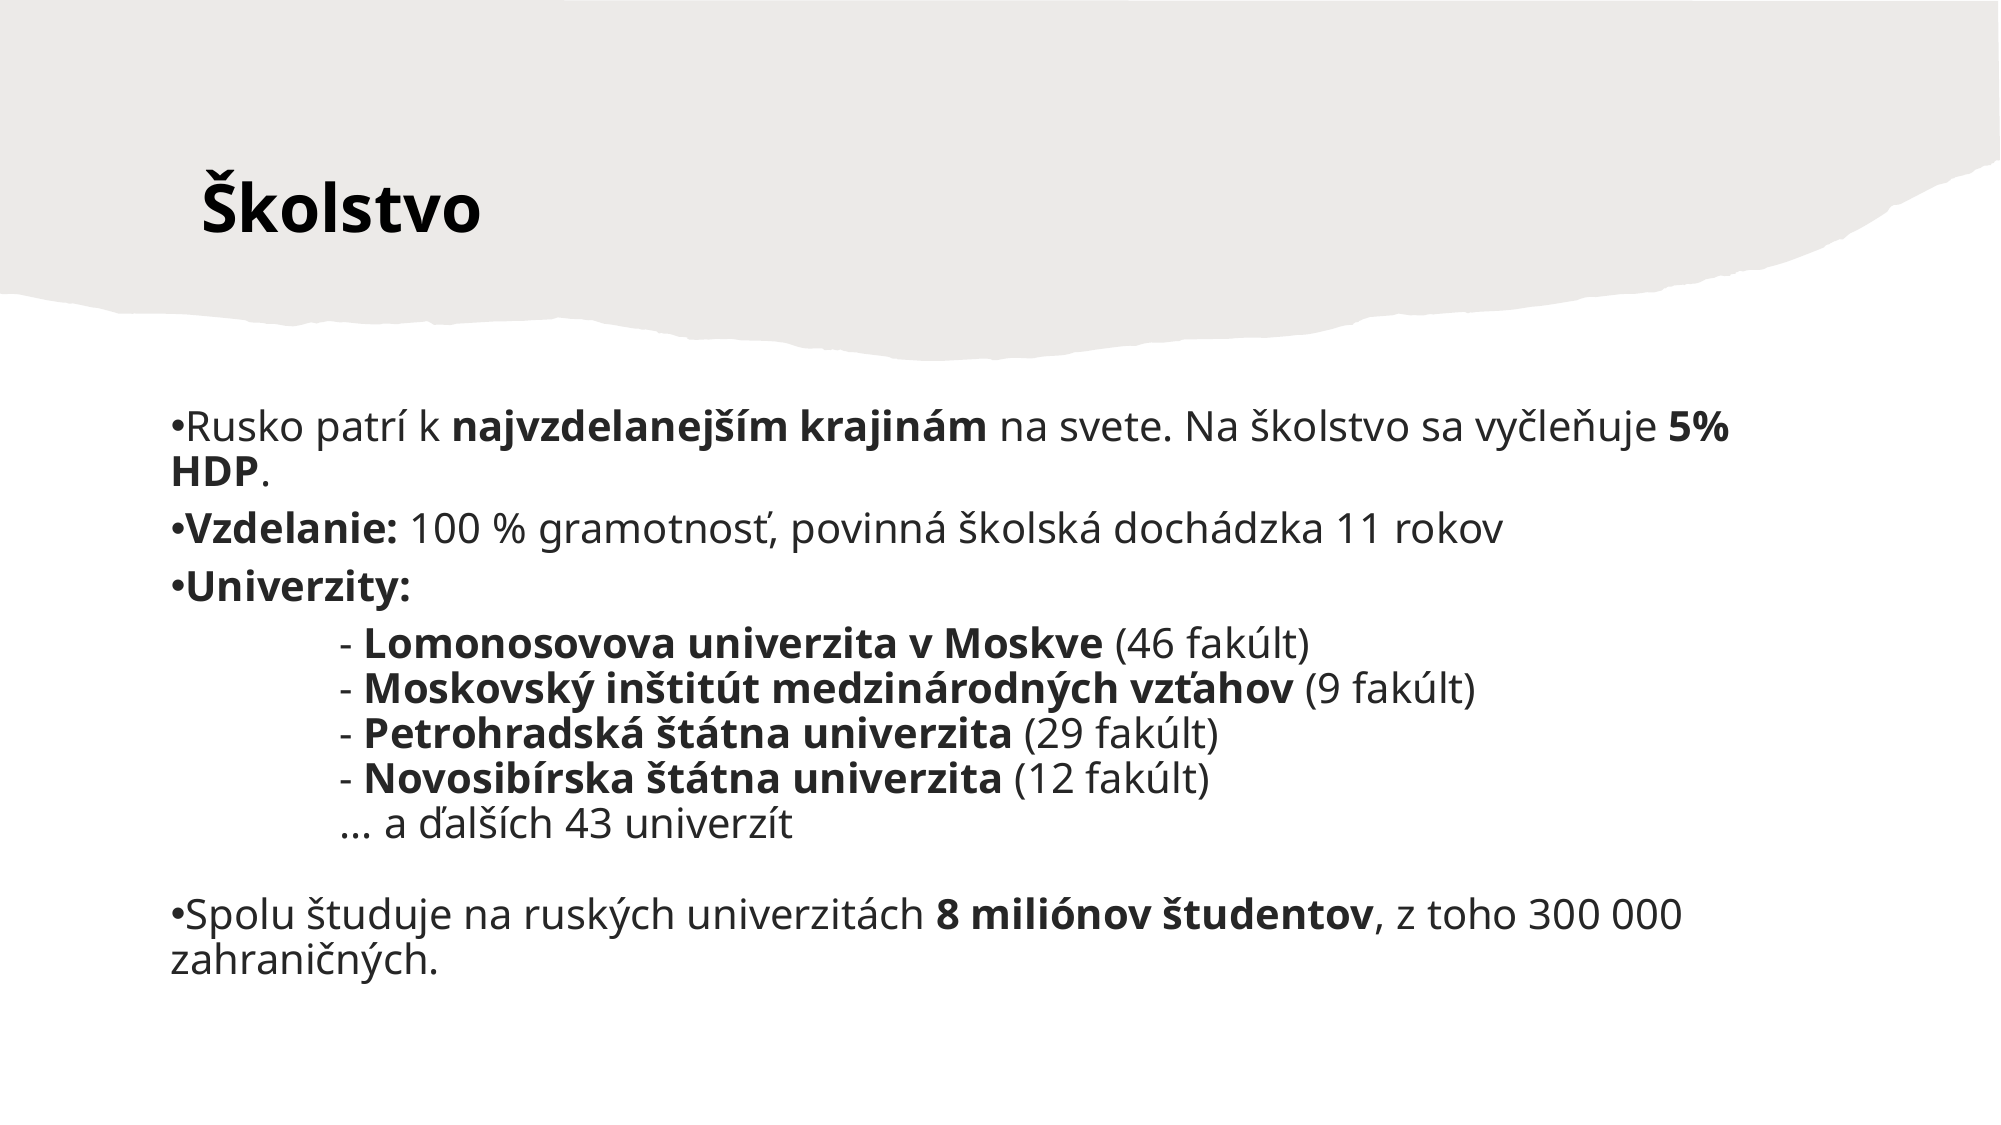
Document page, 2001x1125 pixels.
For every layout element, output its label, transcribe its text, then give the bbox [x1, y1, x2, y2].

text_box Školstvo [186, 158, 659, 253]
text_box [0, 163, 2000, 1125]
text_box Rusko patrí k najvzdelanejším krajinám na svete. Na školstvo sa vyčleňuje 5% HDP. Vzdelanie: 100 % gramotnosť, povinná školská dochádzka 11 rokov Univerzity: - Lomonosovova univerzita v Moskve (46 fakúlt) - Moskovský inštitút medzinárodných vzťahov (9 fakúlt) - Petrohradská štátna univerzita (29 fakúlt) - Novosibírska štátna univerzita (12 fakúlt) ... a ďalších 43 univerzít Spolu študuje na ruských univerzitách 8 miliónov študentov, z toho 300 000 zahraničných. [155, 299, 1778, 1026]
text_box [0, 0, 2000, 316]
